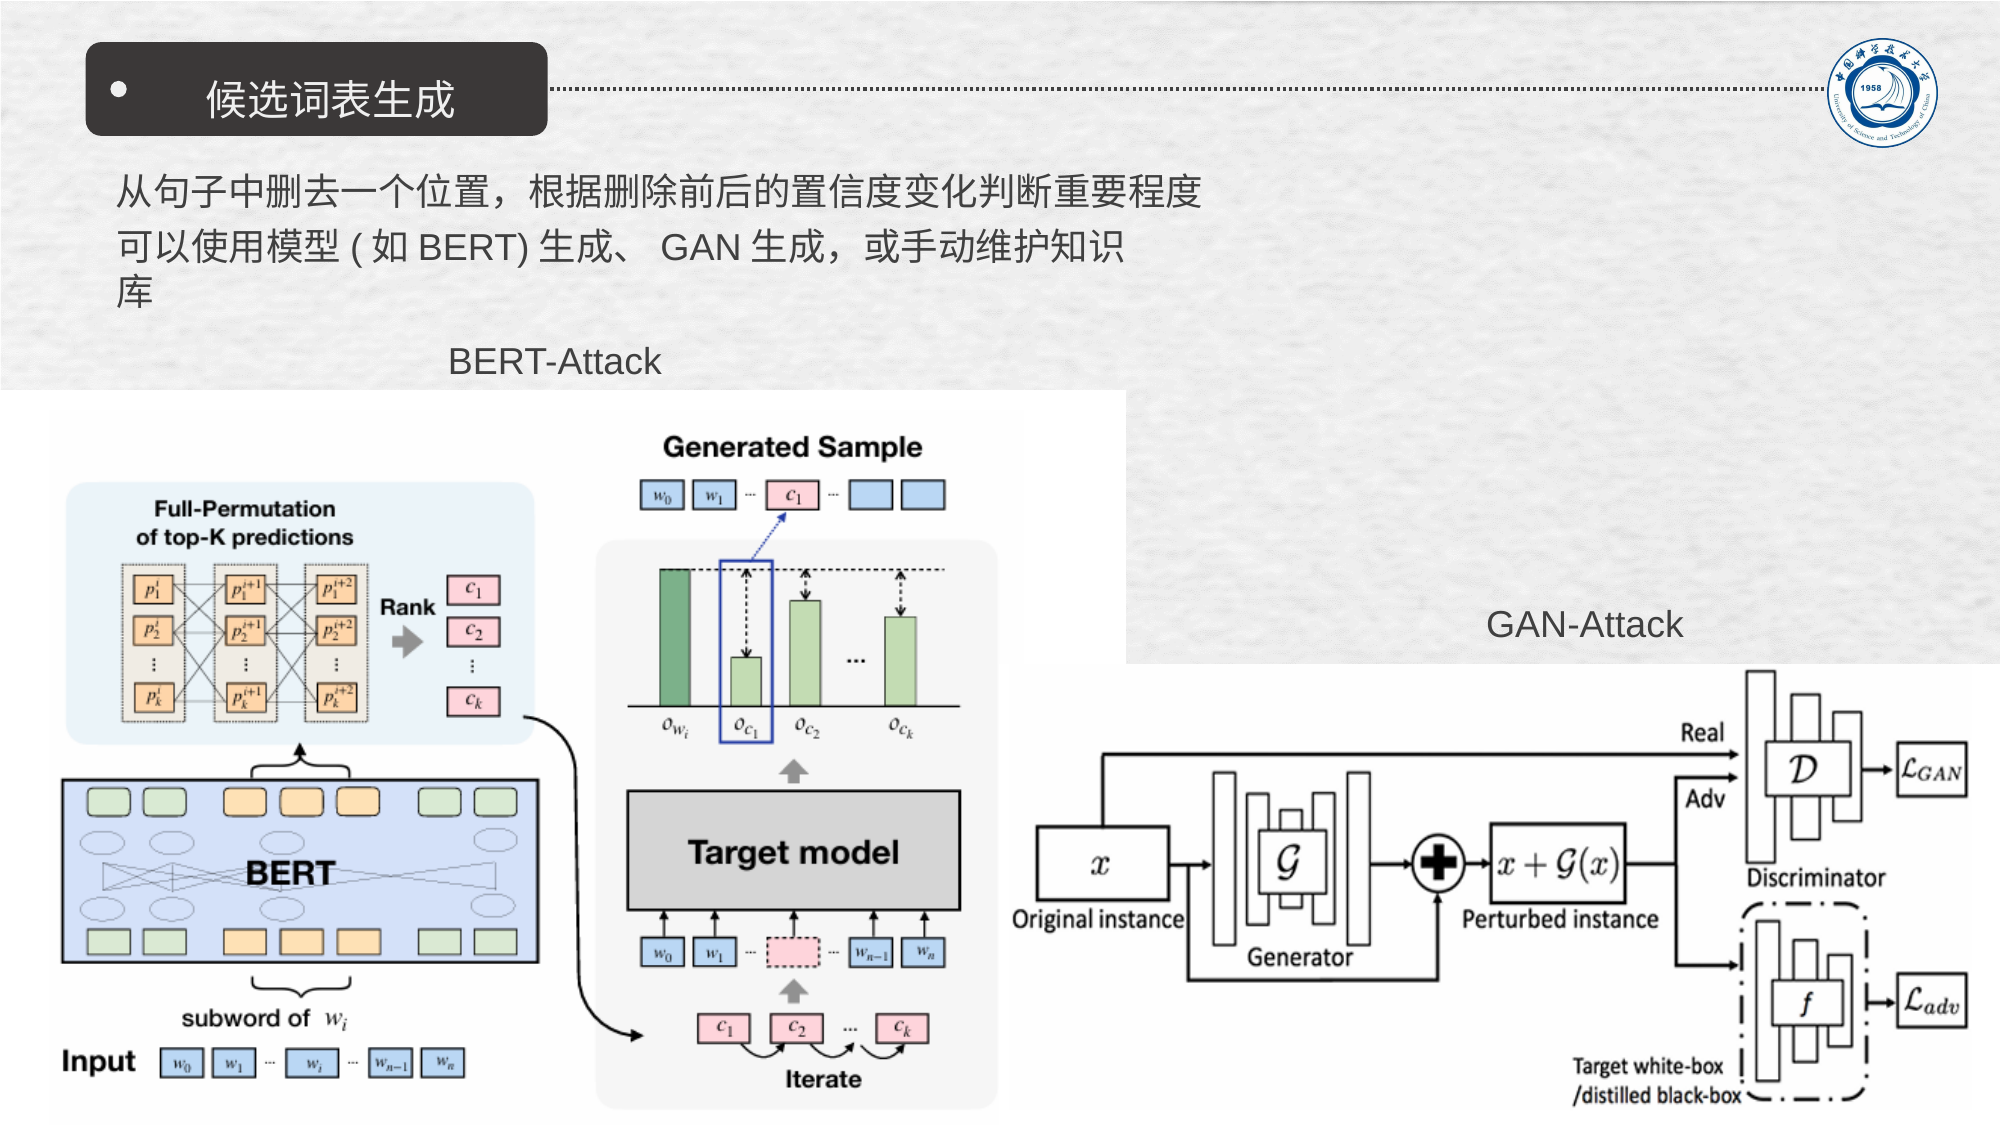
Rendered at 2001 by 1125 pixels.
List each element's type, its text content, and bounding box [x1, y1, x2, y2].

text_box [84, 41, 548, 137]
text_box 可以使用模型(如BERT)生成、GAN生成，或手动维护知识库 [101, 215, 1146, 321]
text_box [109, 79, 128, 99]
text_box 从句子中删去一个位置，根据删除前后的置信度变化判断重要程度 [101, 160, 1323, 221]
text_box GAN-Attack [1471, 593, 1727, 653]
text_box 候选词表生成 [114, 51, 548, 132]
picture [0, 2, 2000, 1125]
text_box BERT-Attack [433, 329, 692, 390]
